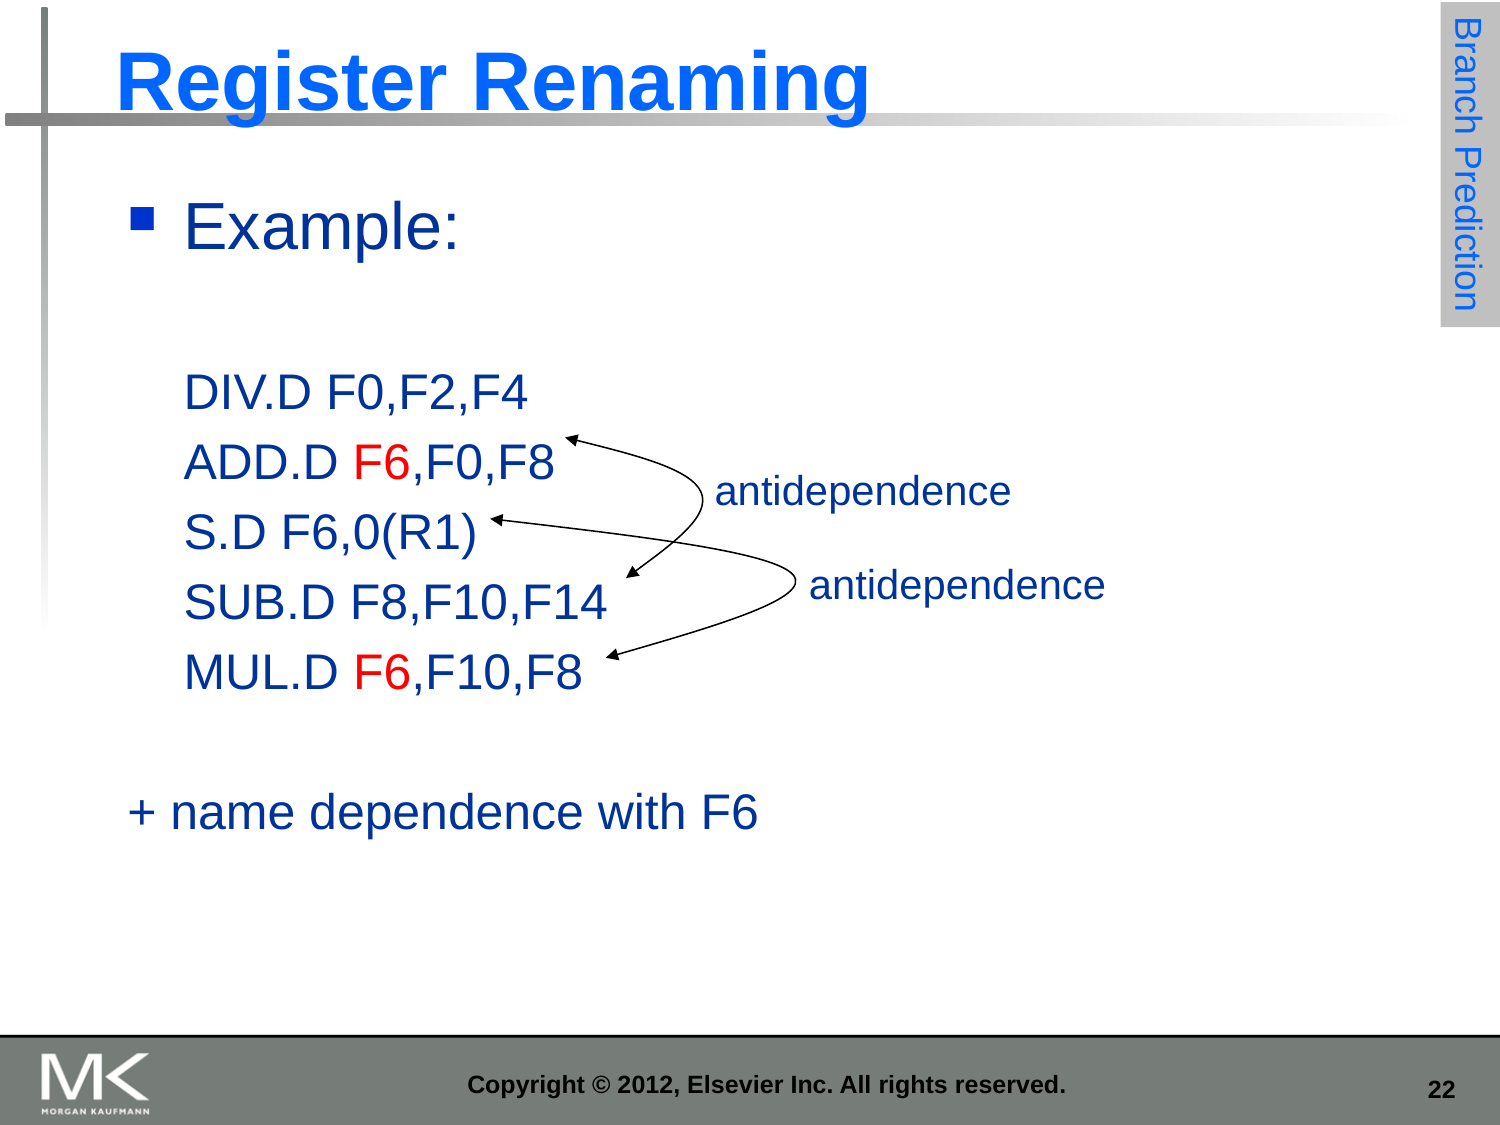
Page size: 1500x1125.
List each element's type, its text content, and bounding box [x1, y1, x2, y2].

text_box antidependence [692, 456, 1035, 521]
title Register Renaming [100, 17, 1440, 135]
list Example: DIV.D F0,F2,F4 ADD.D F6,F0,F8 S.D F6,0(R1) SUB.D F8,F10,F14 MUL.D F6,F10,F8 + name dependence with F6 [111, 184, 1470, 1024]
text_box antidependence [786, 550, 1130, 616]
text_box [565, 434, 695, 541]
text_box Branch Prediction [1440, 2, 1500, 328]
picture [29, 1046, 160, 1123]
text_box [490, 514, 786, 661]
footer Copyright © 2012, Elsevier Inc. All rights reserved. [170, 1046, 1365, 1106]
